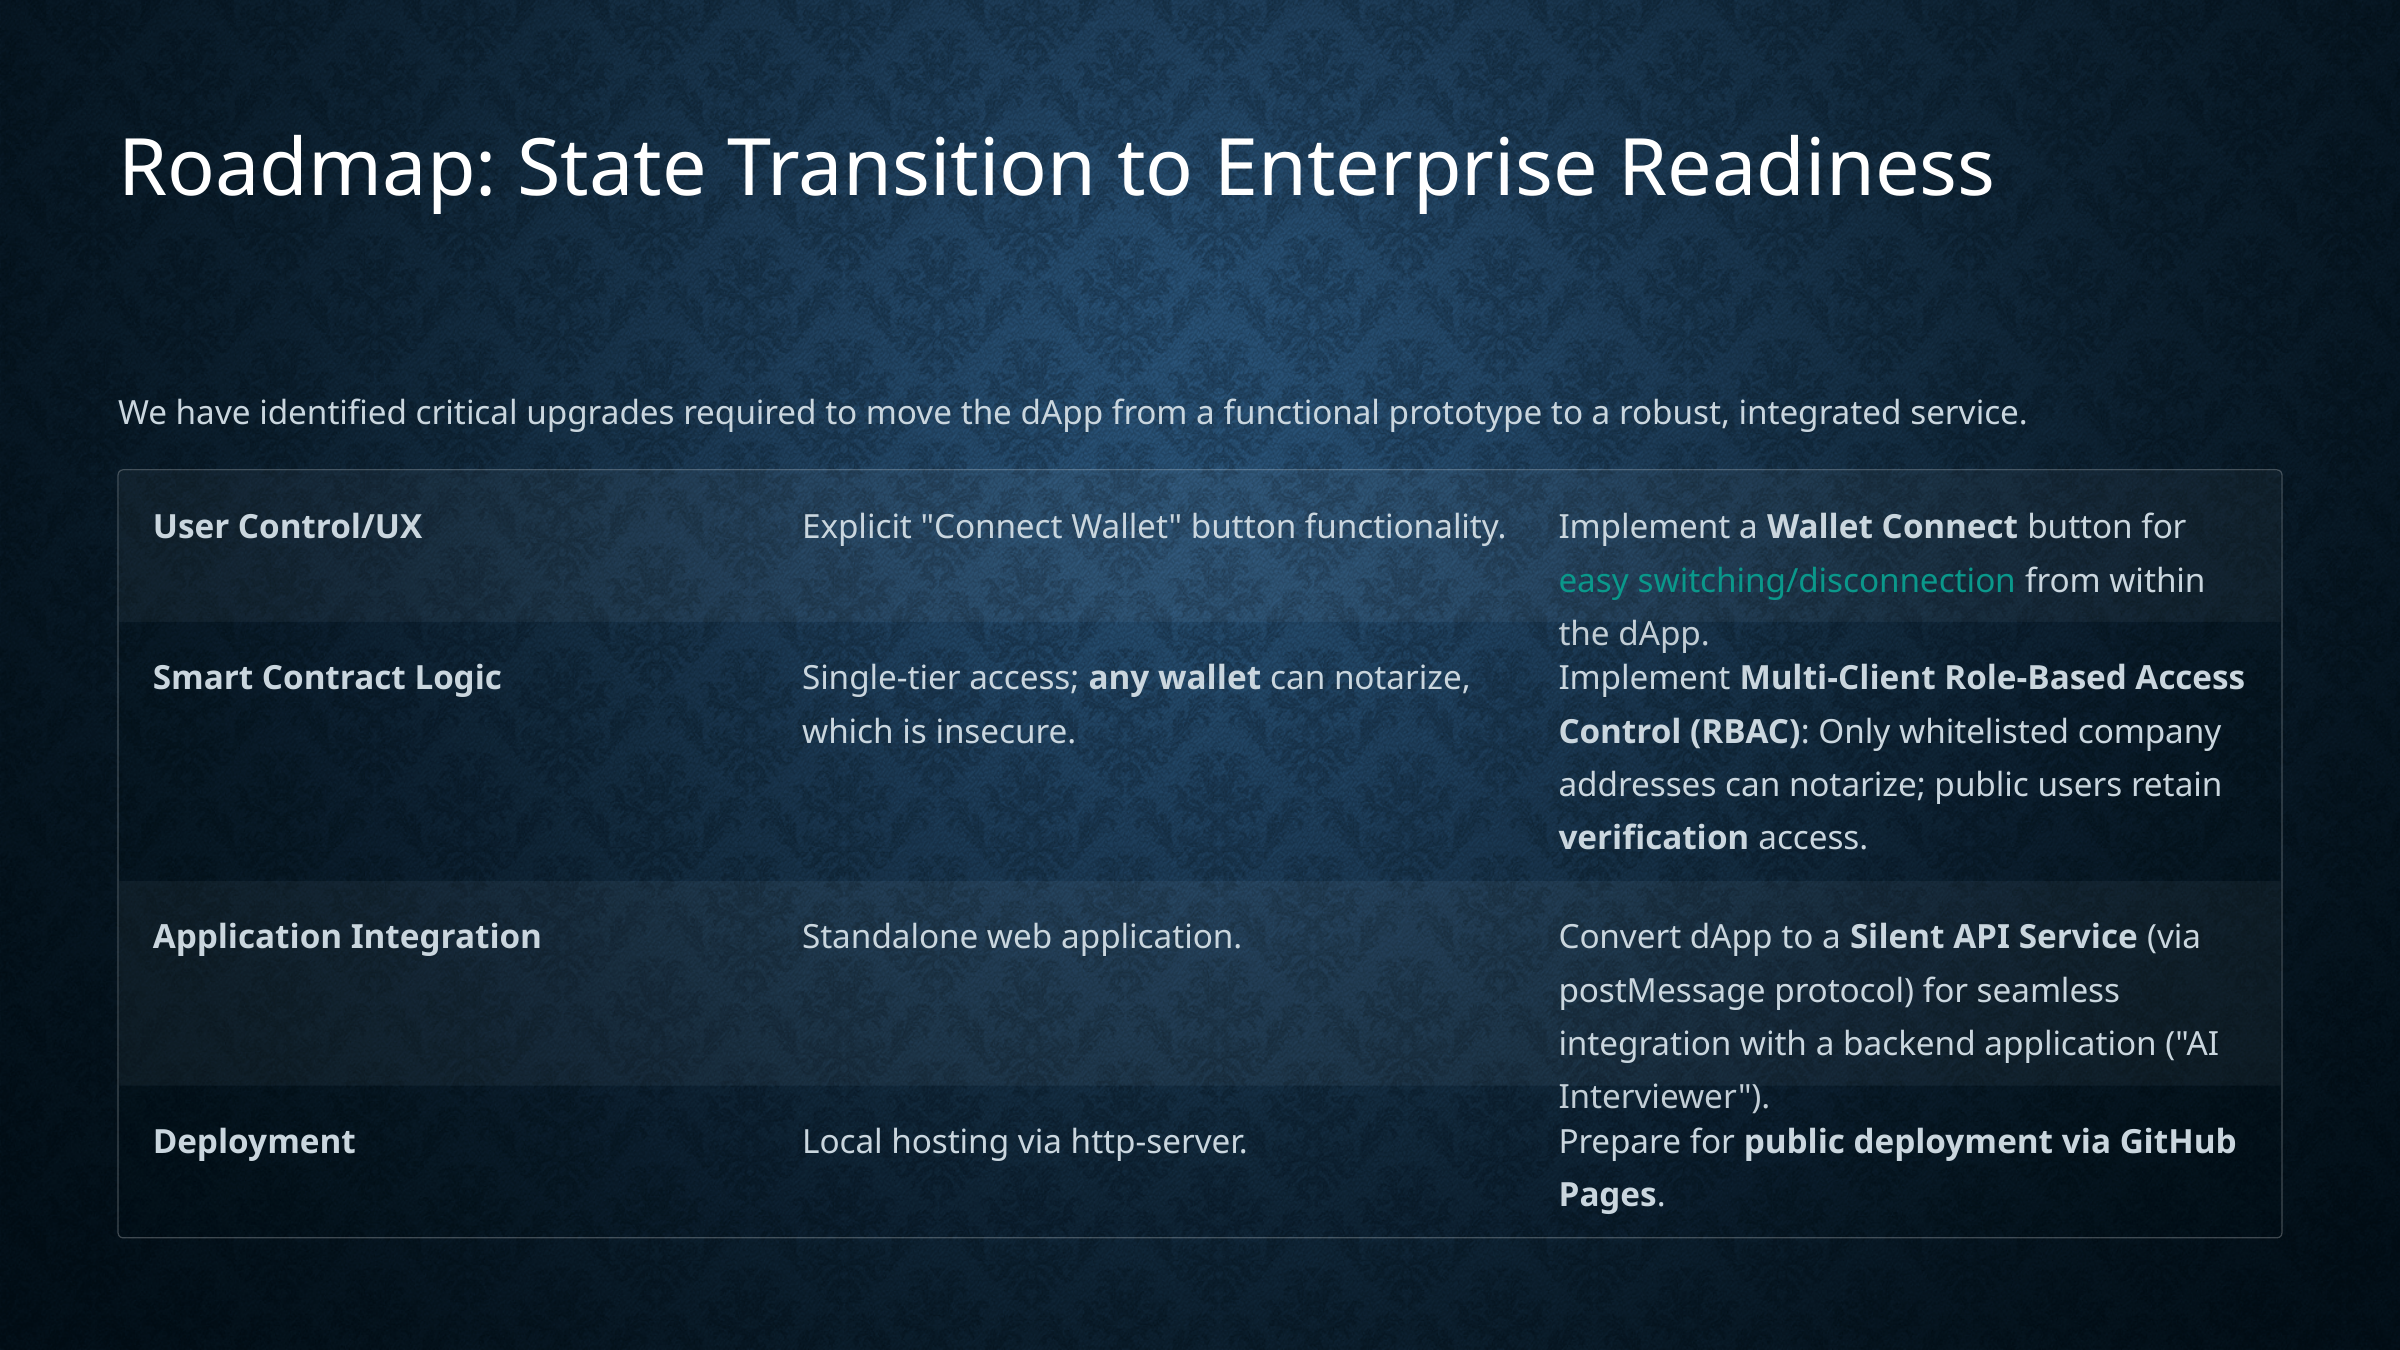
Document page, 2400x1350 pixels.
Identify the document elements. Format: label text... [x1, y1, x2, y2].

text_box We have identified critical upgrades required to move the dApp from a functional prototype to a robust, integrated service. [118, 377, 2282, 432]
text_box [119, 621, 2281, 880]
text_box [119, 1085, 2281, 1237]
text_box Prepare for public deployment via GitHub Pages. [1558, 1107, 2247, 1216]
text_box Roadmap: State Transition to Enterprise Readiness [118, 112, 2282, 311]
text_box Application Integration [152, 902, 734, 957]
text_box Explicit "Connect Wallet" button functionality. [802, 492, 1490, 547]
text_box [119, 880, 2281, 1085]
text_box Local hosting via http-server. [802, 1107, 1490, 1162]
text_box Convert dApp to a Silent API Service (via postMessage protocol) for seamless integration with a backend application ("AI Interviewer"). [1558, 902, 2247, 1065]
text_box Smart Contract Logic [152, 643, 734, 698]
text_box [119, 471, 2281, 621]
text_box Single-tier access; any wallet can notarize, which is insecure. [802, 643, 1490, 752]
text_box Deployment [152, 1107, 734, 1162]
text_box Implement Multi-Client Role-Based Access Control (RBAC): Only whitelisted company addresses can notarize; public users retain verification access. [1558, 643, 2247, 860]
text_box Implement a Wallet Connect button for easy switching/disconnection from within the dApp. [1558, 492, 2247, 601]
text_box User Control/UX [152, 492, 734, 547]
text_box Standalone web application. [802, 902, 1490, 957]
